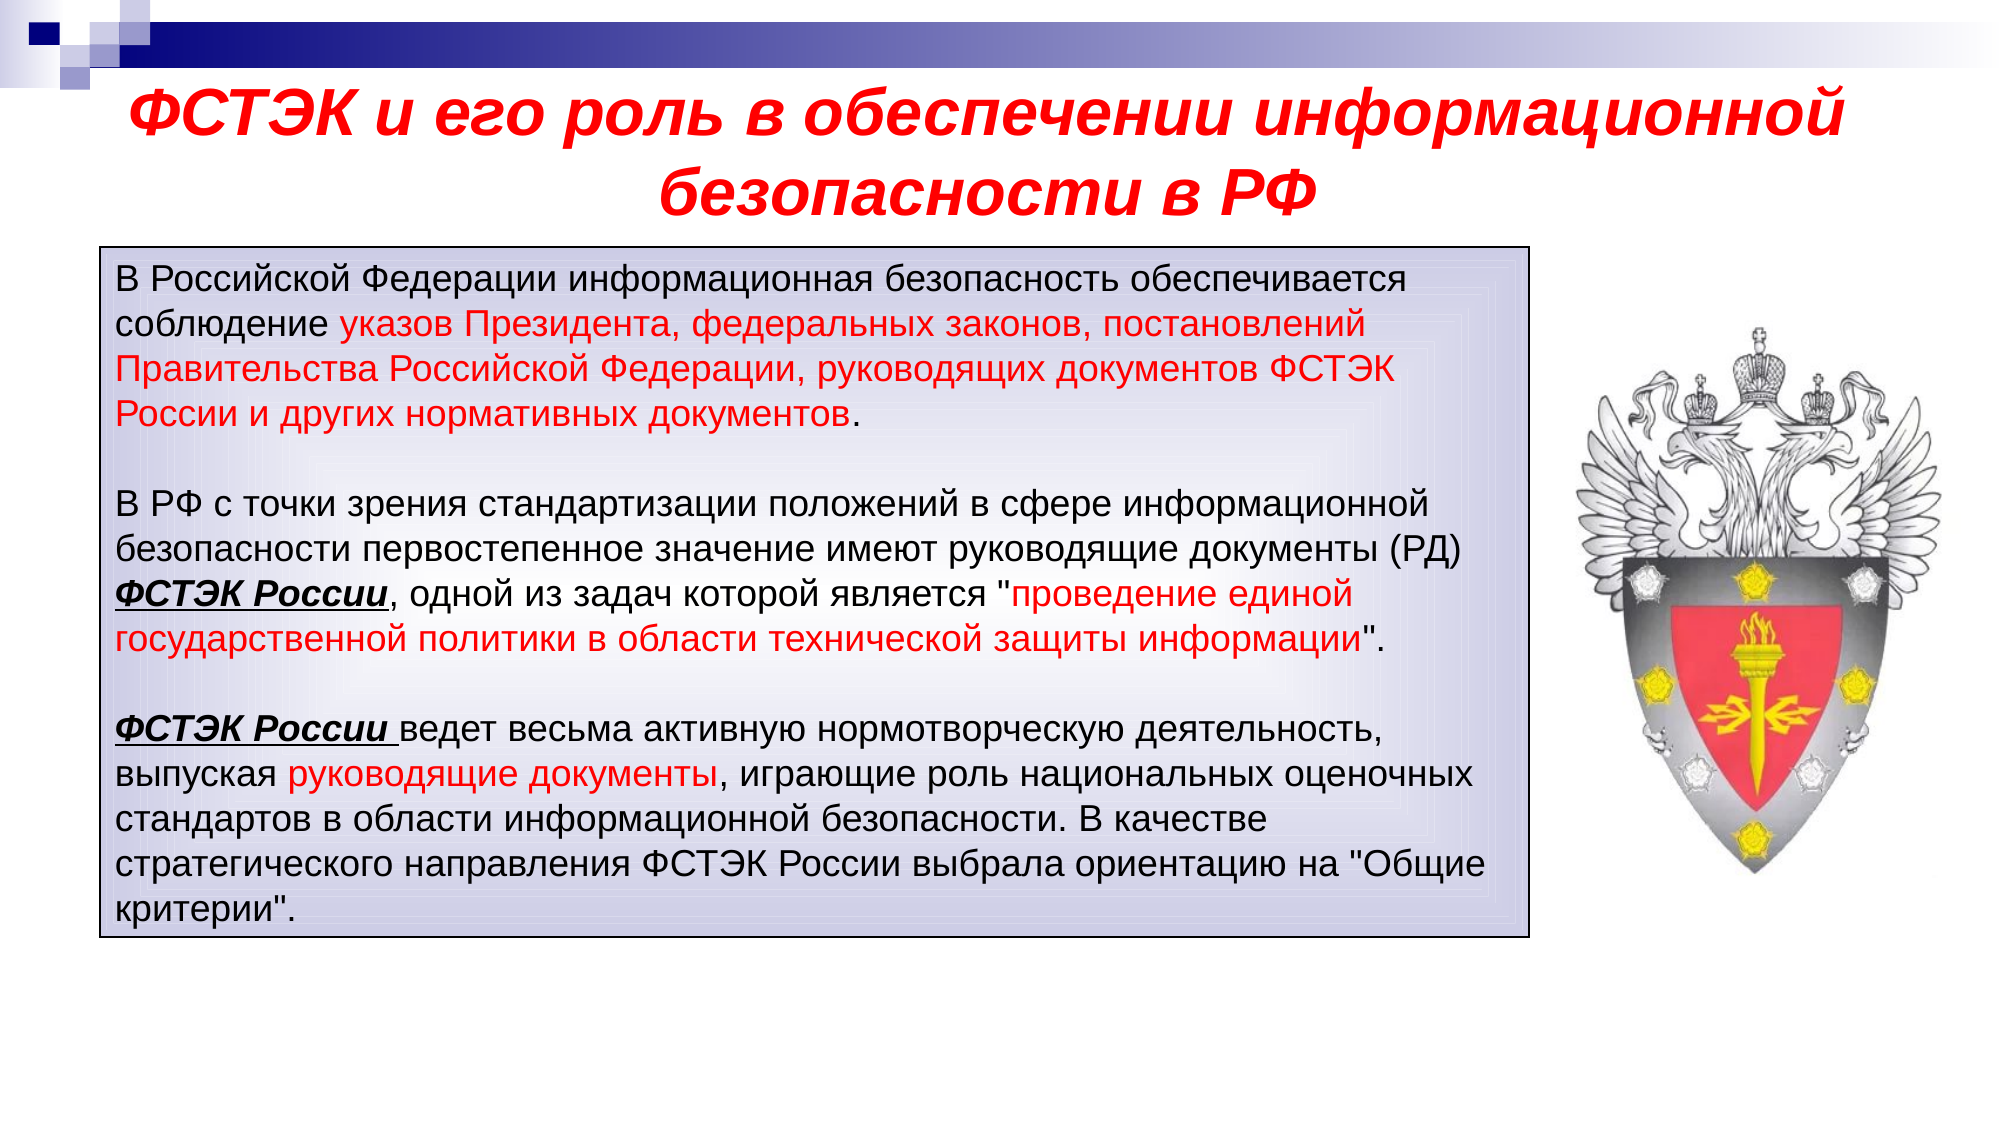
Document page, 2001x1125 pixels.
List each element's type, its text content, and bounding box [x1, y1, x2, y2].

title ФСТЭК и его роль в обеспечении информационной безопасности в РФ [67, 90, 1909, 209]
text_box В Российской Федерации информационная безопасность обеспечивается соблюдение указов Президента, федеральных законов, постановлений Правительства Российской Федерации, руководящих документов ФСТЭК России и других нормативных документов. В РФ с точки зрения стандартизации положений в сфере информационной безопасности первостепенное значение имеют руководящие документы (РД) ФСТЭК России, одной из задач которой является "проведение единой государственной политики в области технической защиты информации". ФСТЭК России ведет весьма активную нормотворческую деятельность, выпуская руководящие документы, играющие роль национальных оценочных стандартов в области информационной безопасности. В качестве стратегического направления ФСТЭК России выбрала ориентацию на "Общие критерии". [100, 247, 1530, 937]
picture [1528, 213, 1984, 879]
